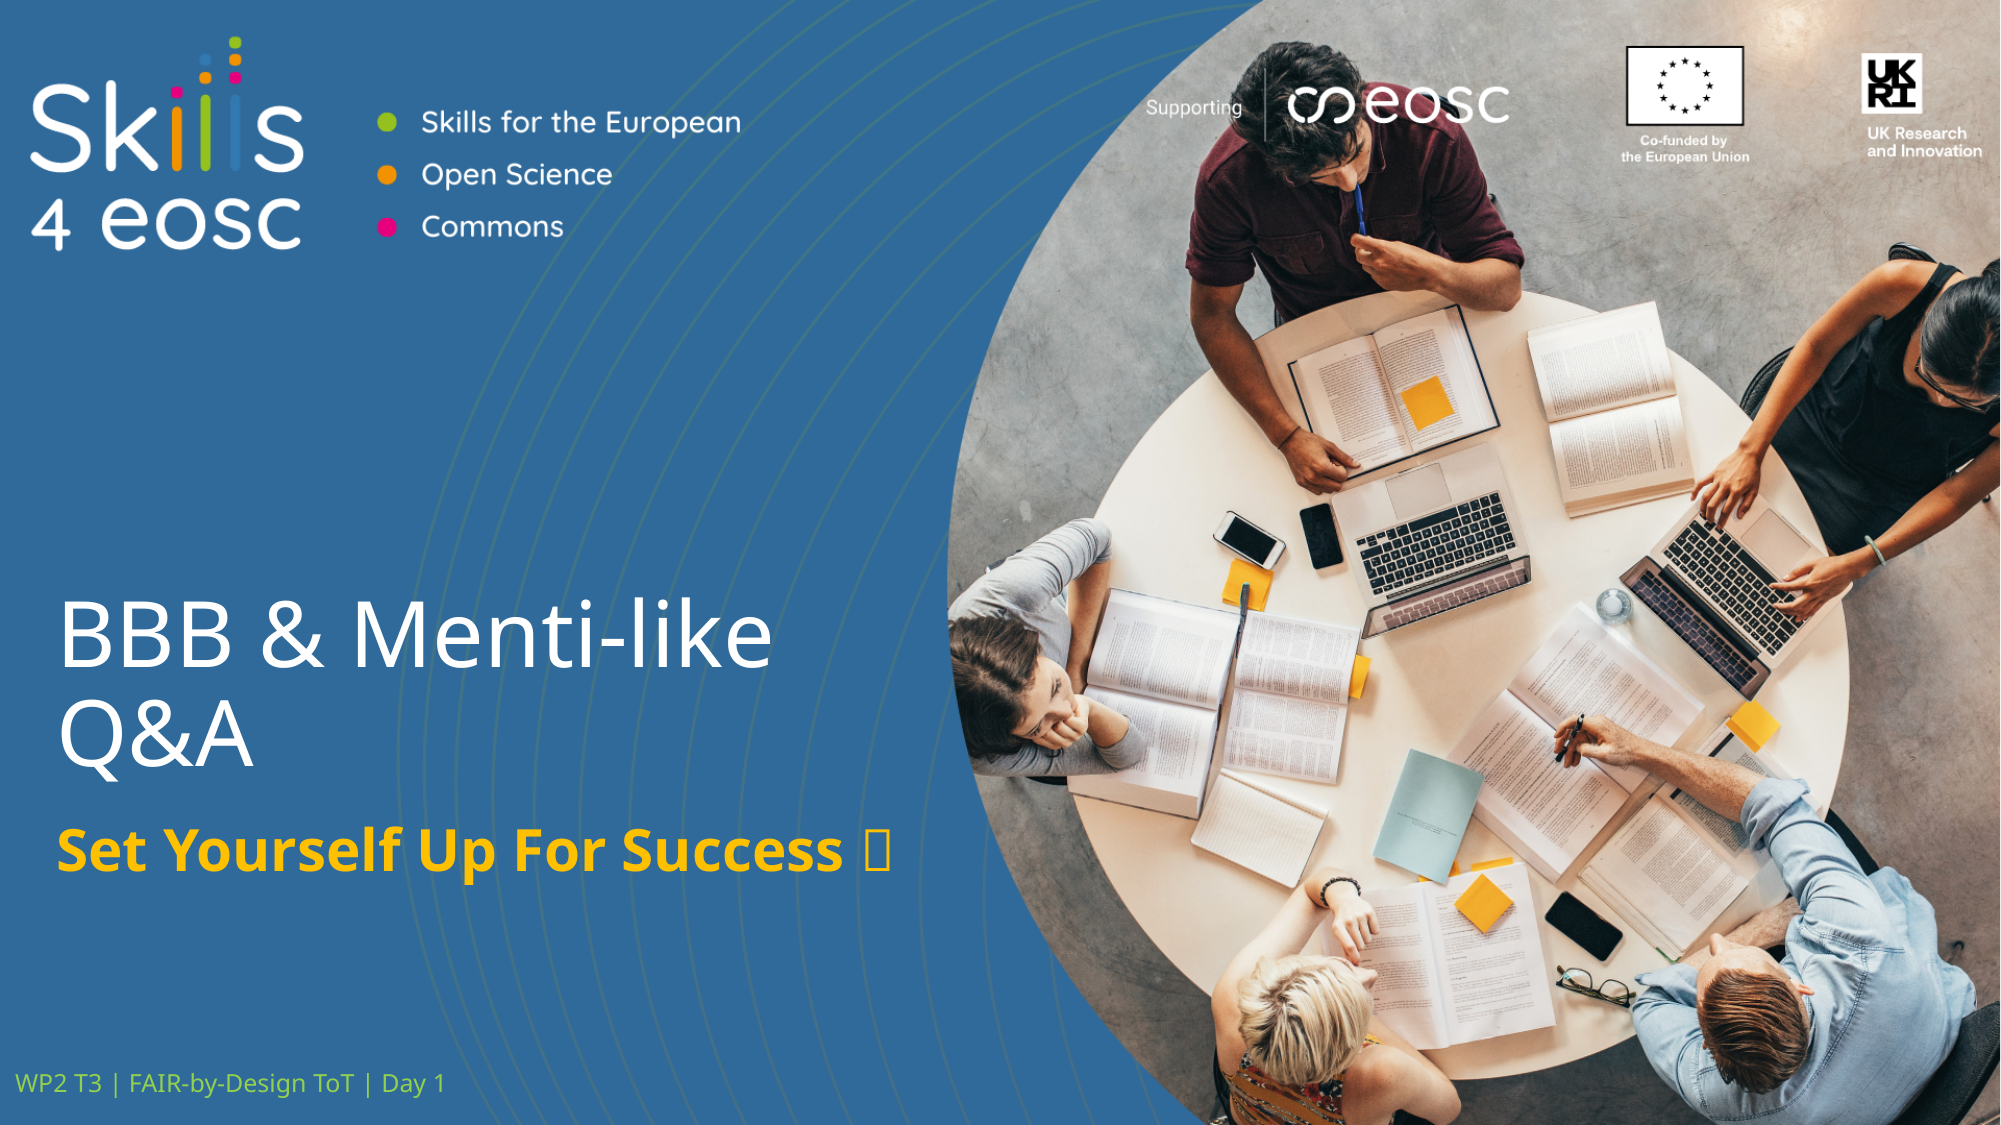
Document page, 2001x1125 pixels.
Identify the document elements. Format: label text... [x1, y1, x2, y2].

picture [0, 0, 2001, 1125]
title BBB & Menti-like Q&A [41, 402, 950, 794]
subtitle Set Yourself Up For Success  [41, 813, 917, 1086]
footer WP2 T3 | FAIR-by-Design ToT | Day 1 [0, 1052, 881, 1112]
